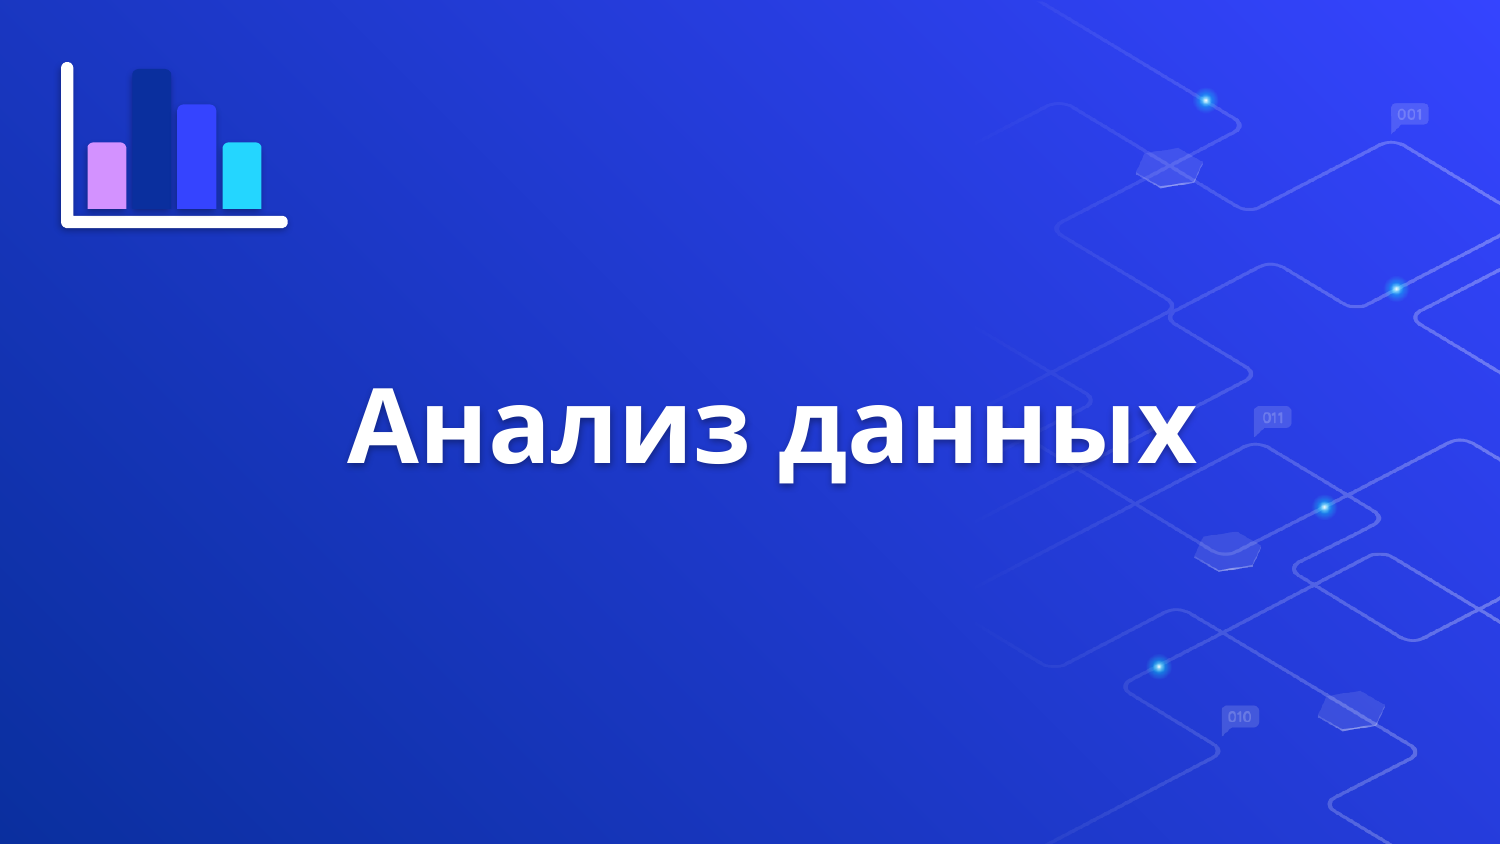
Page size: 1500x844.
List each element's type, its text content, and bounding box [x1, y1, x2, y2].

text_box Анализ данных [347, 326, 1265, 517]
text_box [60, 61, 288, 229]
picture [0, 0, 1500, 844]
